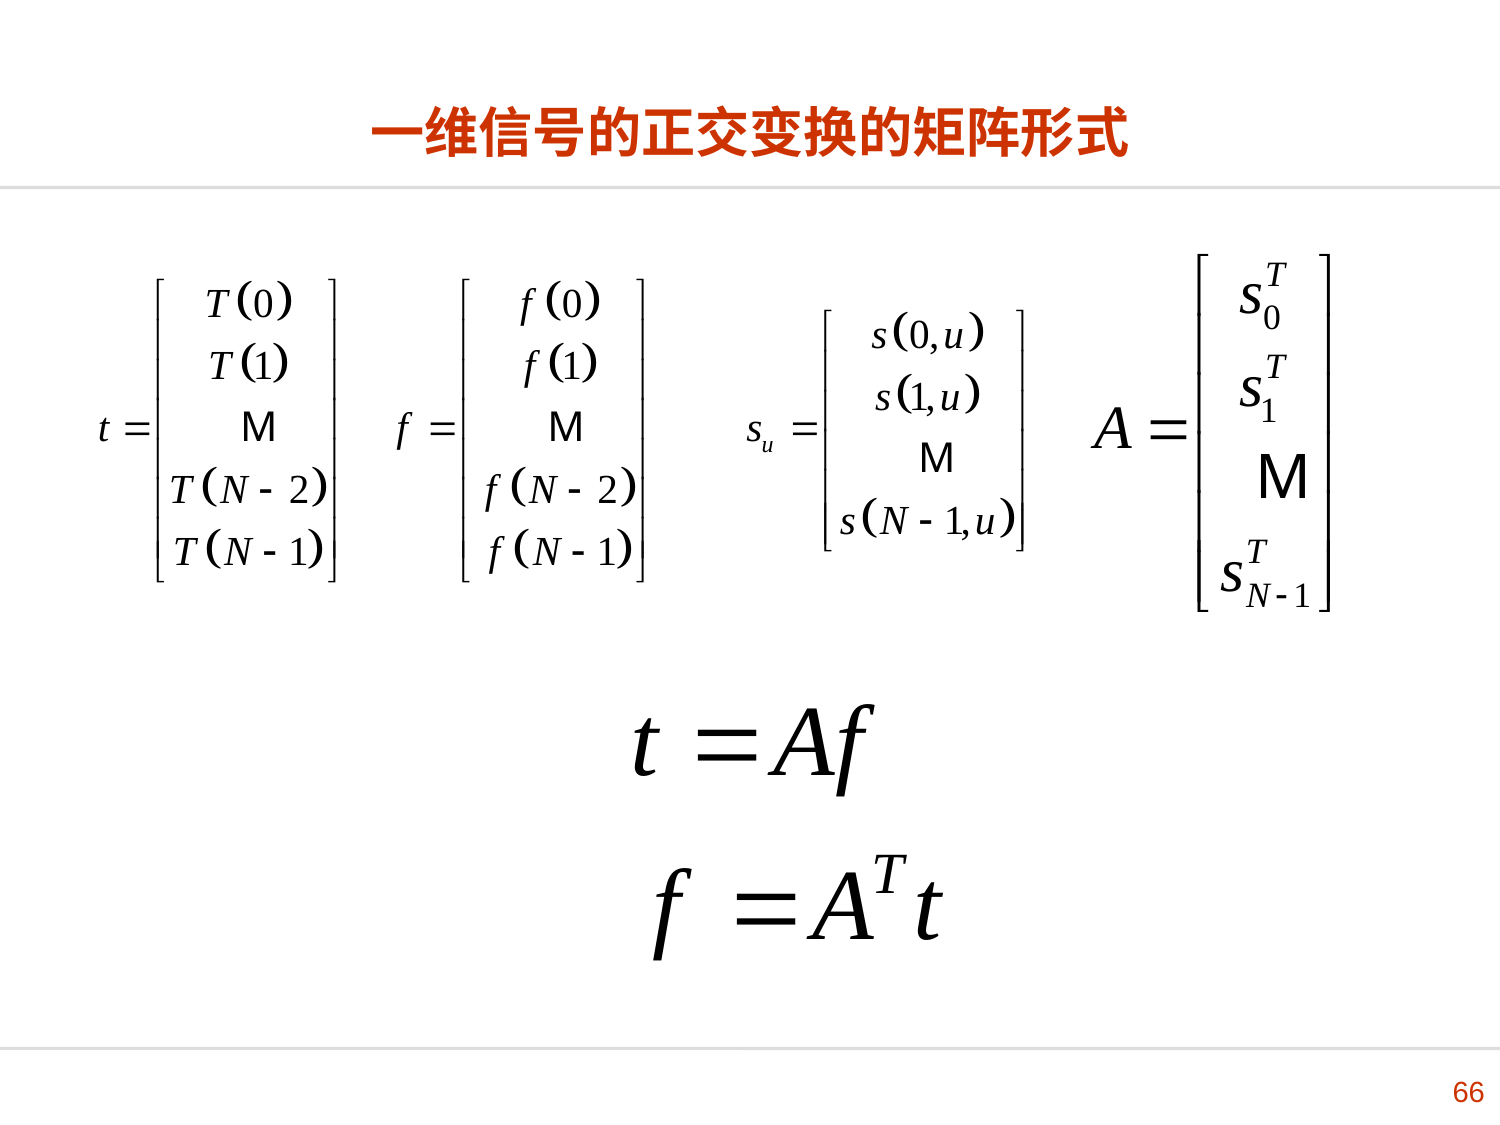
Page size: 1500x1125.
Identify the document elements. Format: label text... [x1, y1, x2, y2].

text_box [1079, 243, 1353, 624]
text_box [617, 681, 964, 985]
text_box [92, 269, 352, 594]
title 一维信号的正交变换的矩阵形式 [75, 91, 1425, 182]
slide_number 66 [1149, 1065, 1500, 1104]
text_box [381, 269, 662, 594]
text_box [739, 300, 1040, 563]
